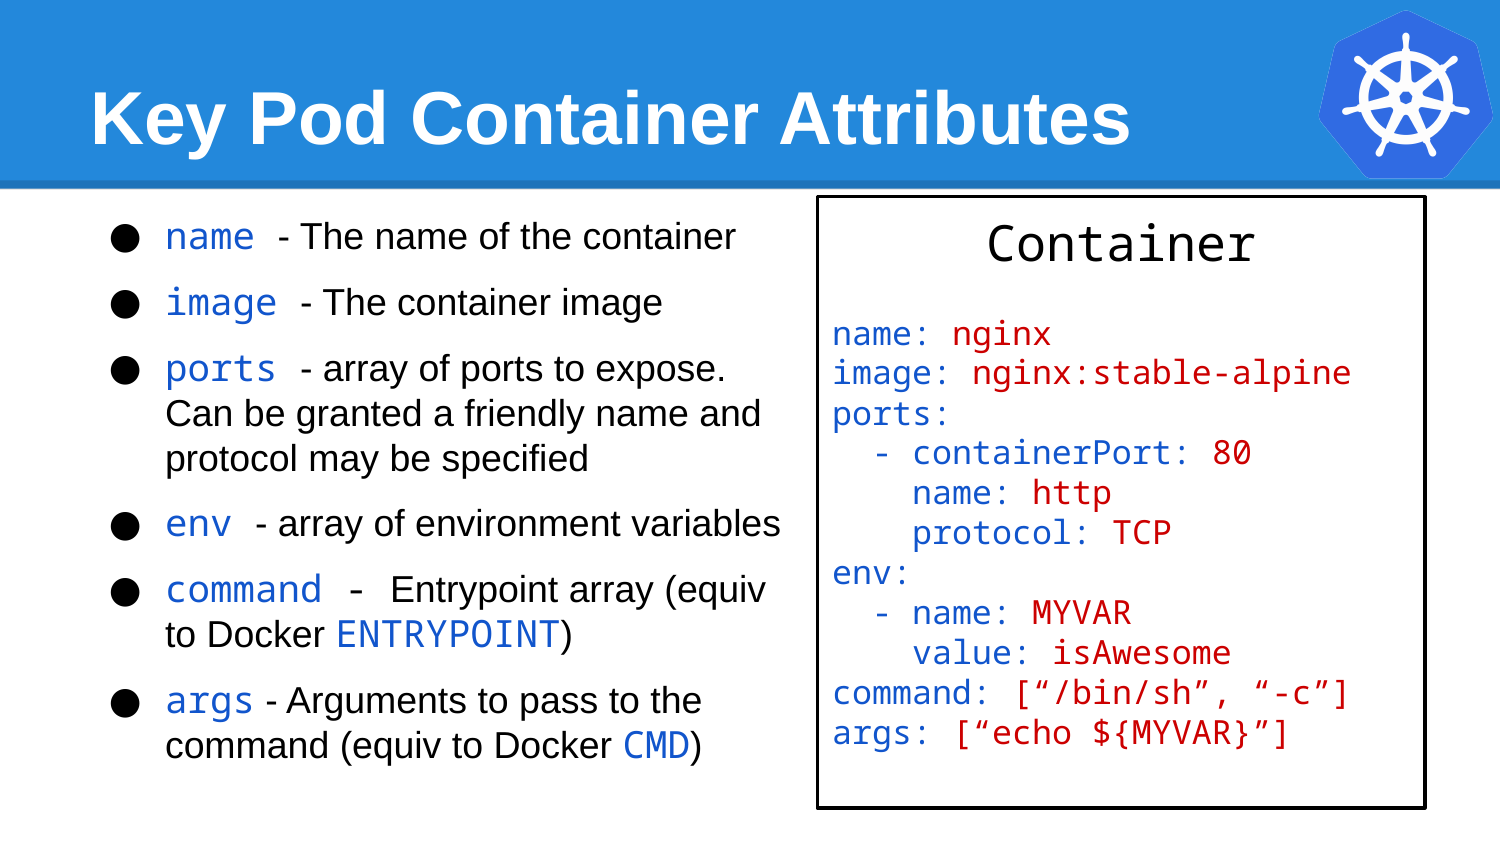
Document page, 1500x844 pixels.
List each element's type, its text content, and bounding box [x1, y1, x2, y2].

list name - The name of the container image - The container image ports - array of ports to expose. Can be granted a friendly name and protocol may be specified env - array of environment variables command - Entrypoint array (equiv to Docker ENTRYPOINT) args - Arguments to pass to the command (equiv to Docker CMD) [75, 196, 817, 808]
list Container name: nginx image: nginx:stable-alpine ports: - containerPort: 80 name: http protocol: TCP env: - name: MYVAR value: isAwesome command: [“/bin/sh”, “-c”] args: [“echo ${MYVAR}”] [817, 196, 1425, 808]
title Key Pod Container Attributes [75, 33, 1425, 175]
picture [1318, 7, 1494, 182]
